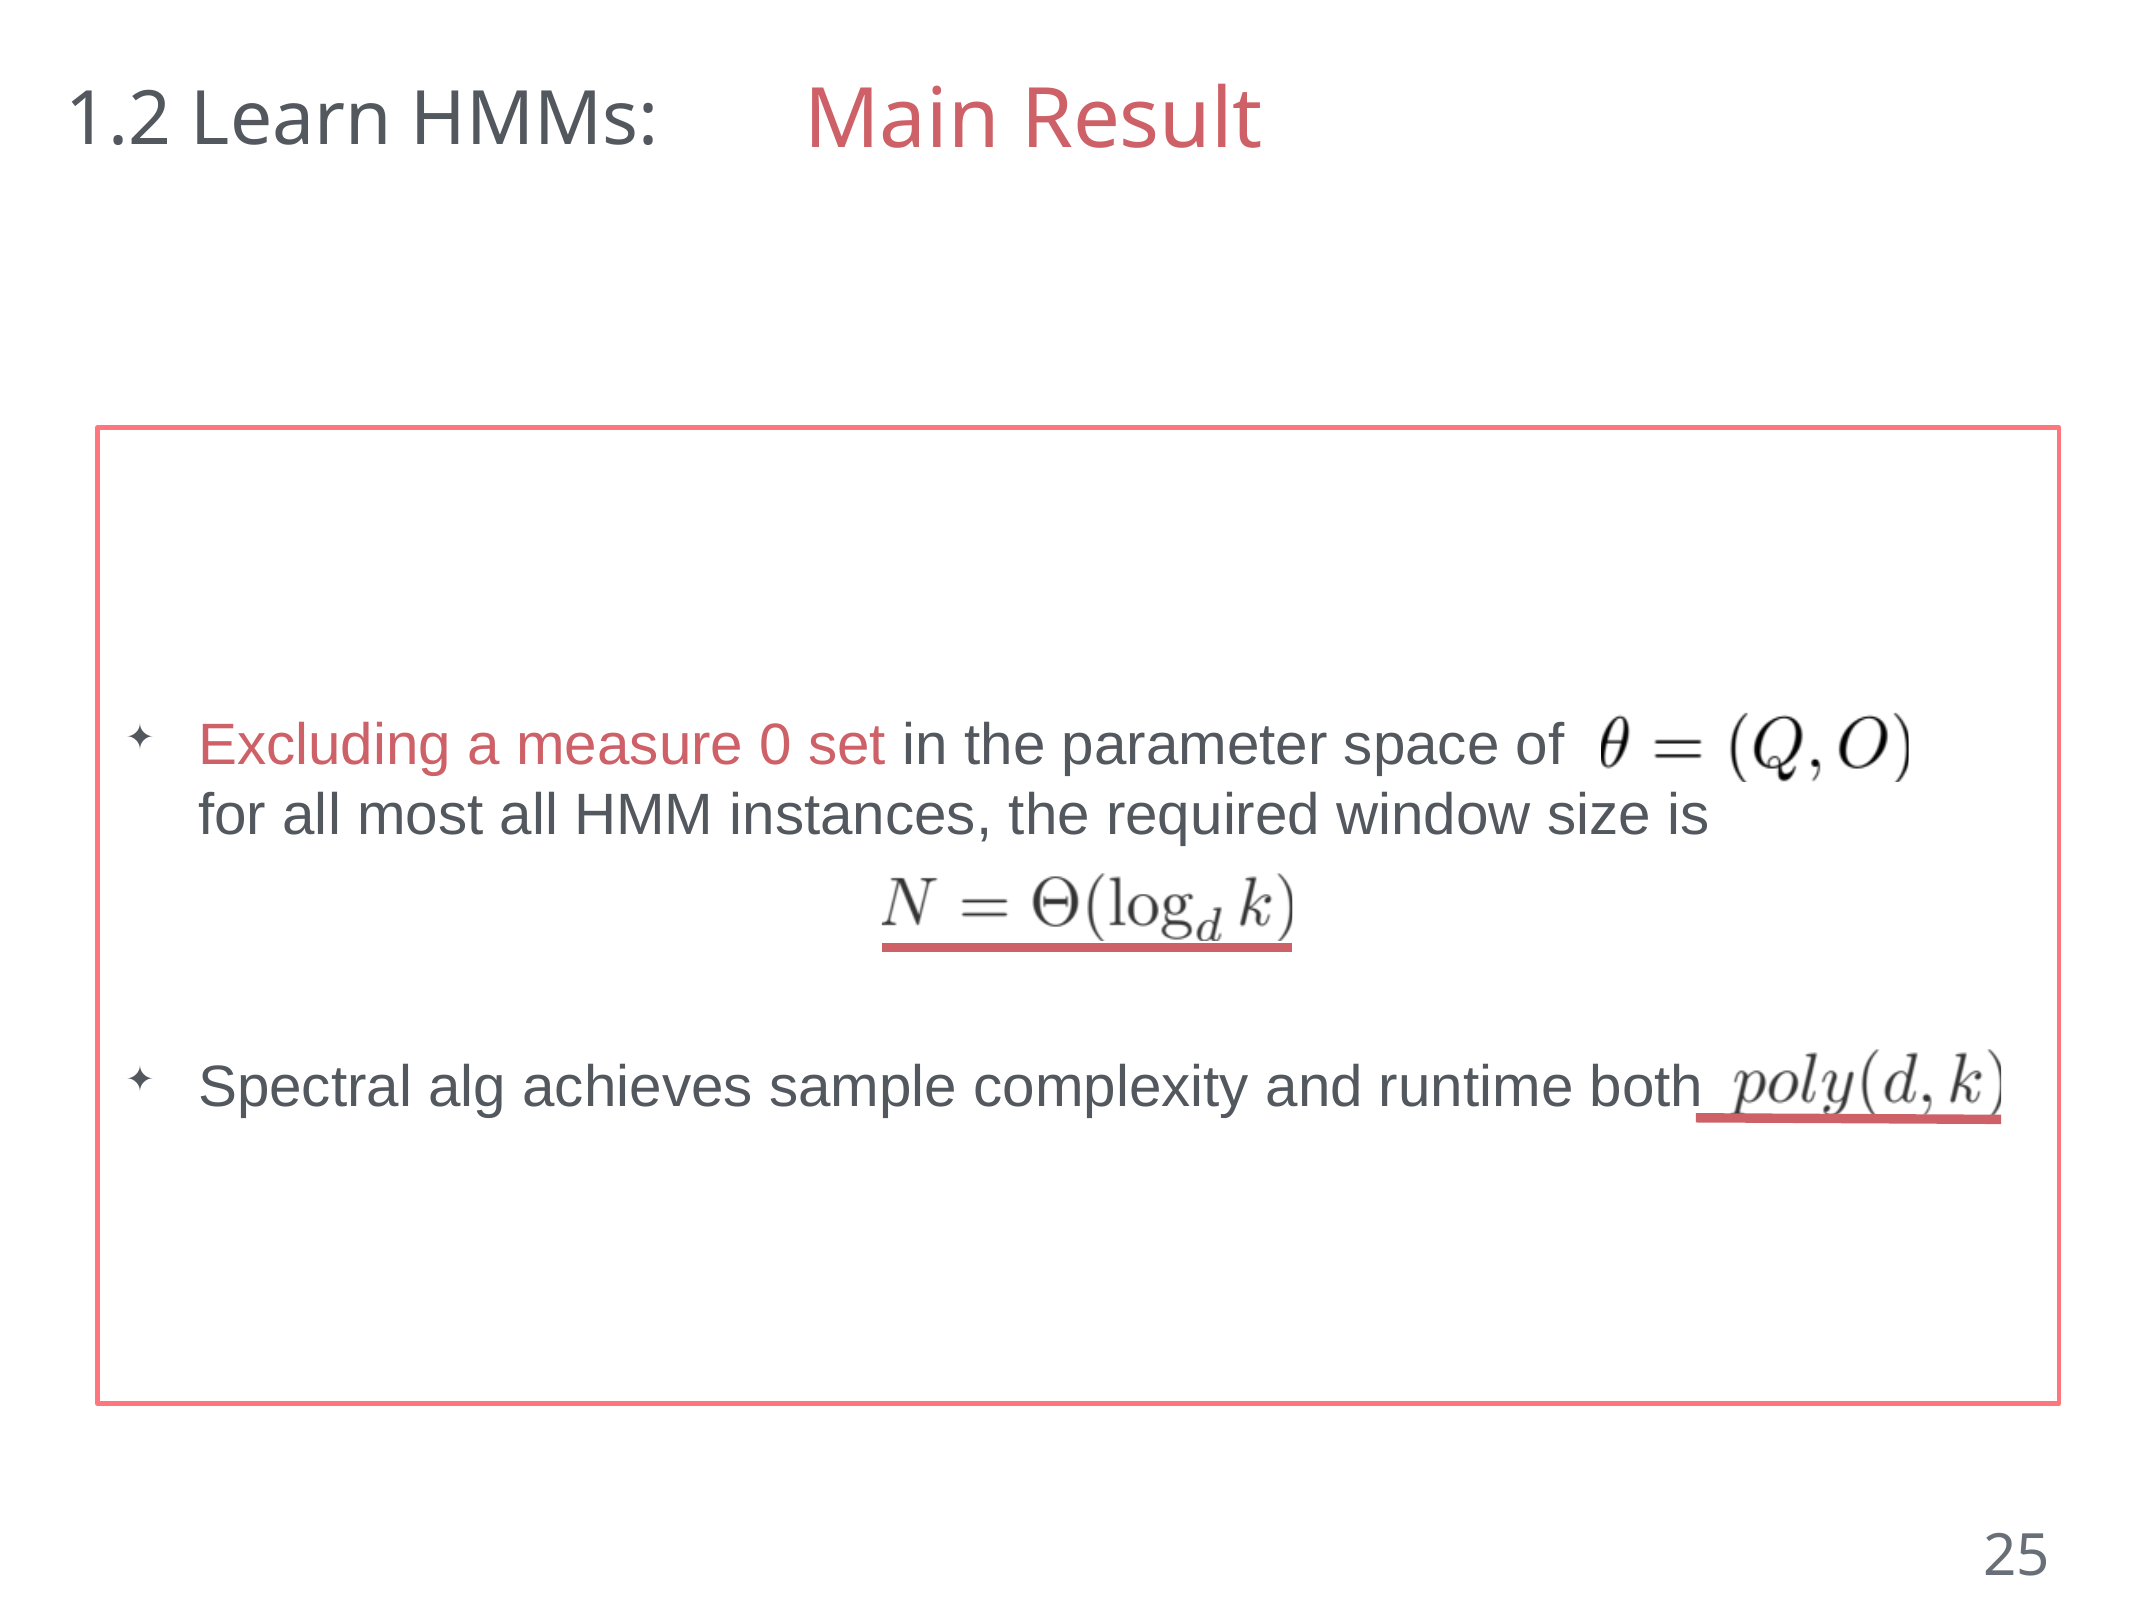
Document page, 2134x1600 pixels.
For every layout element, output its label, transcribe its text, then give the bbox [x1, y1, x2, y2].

text_box Excluding a measure 0 set in the parameter space of for all most all HMM instances, the required window size is Spectral alg achieves sample complexity and runtime both [104, 405, 1877, 1419]
text_box [1877, 425, 2061, 1406]
text_box Main Result [667, 16, 1964, 213]
text_box 1.2 Learn HMMs: [65, 16, 667, 213]
text_box [95, 425, 104, 1406]
picture [1730, 1048, 2002, 1117]
picture [881, 871, 1293, 942]
picture [1600, 710, 1909, 782]
